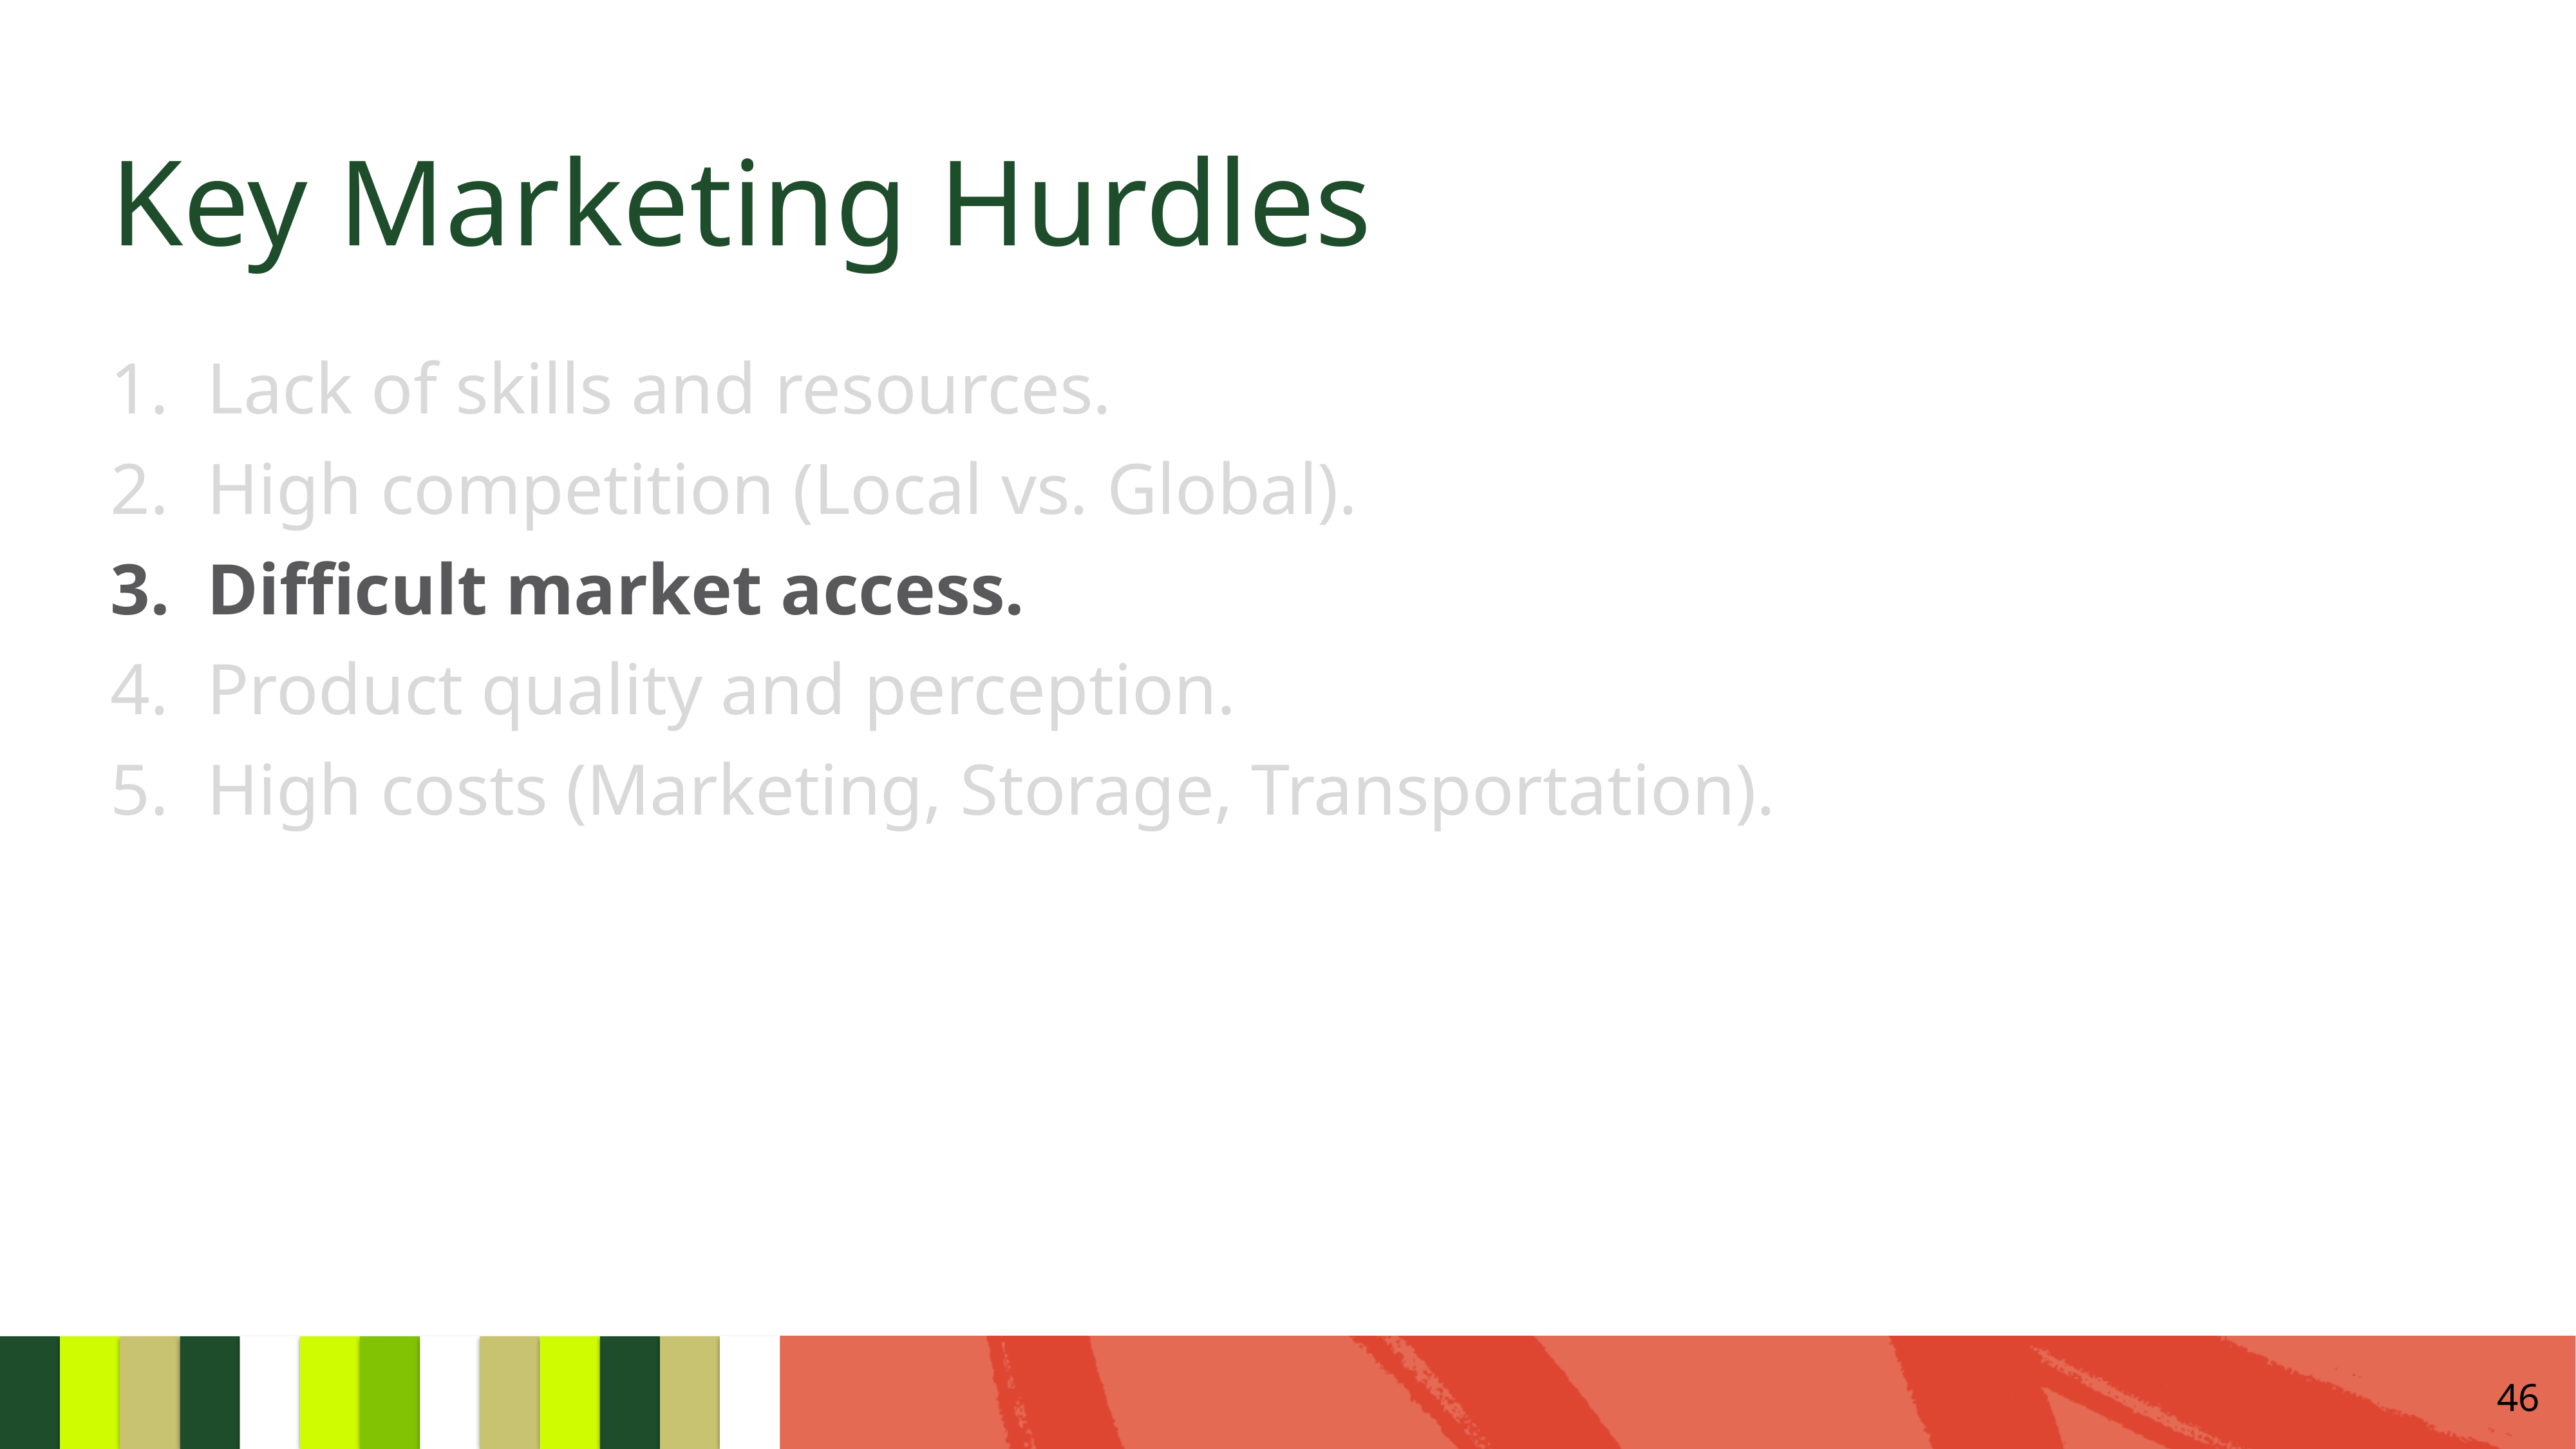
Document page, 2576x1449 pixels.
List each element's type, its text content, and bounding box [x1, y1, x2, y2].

title Key Marketing Hurdles [100, 117, 2476, 280]
picture [780, 1336, 2576, 1449]
list Lack of skills and resources. High competition (Local vs. Global). Difficult market access. Product quality and perception. High costs (Marketing, Storage, Transportation). [100, 334, 2476, 1043]
slide_number 46 [2452, 1376, 2550, 1423]
